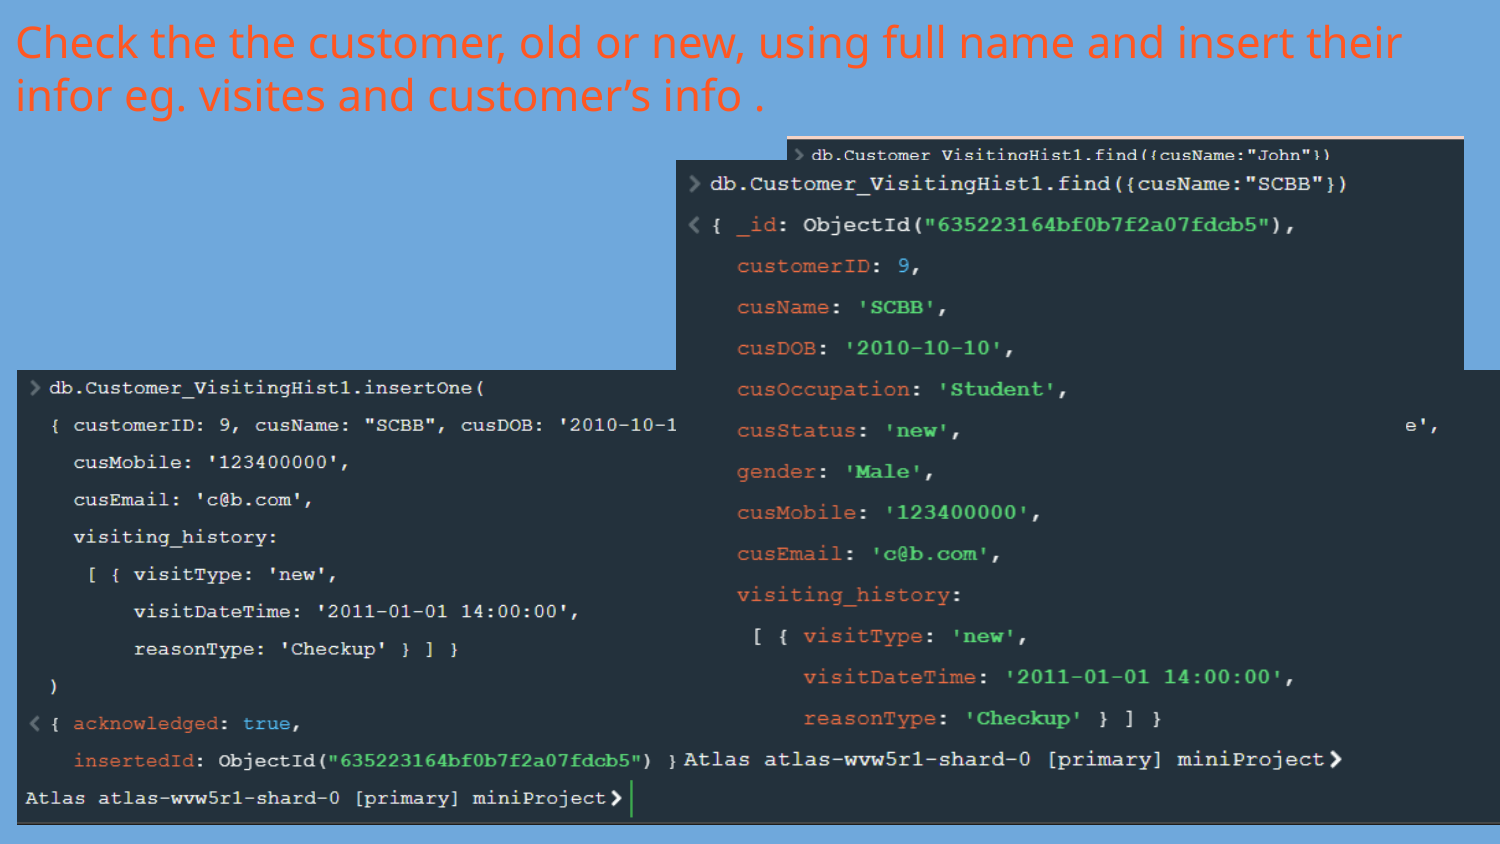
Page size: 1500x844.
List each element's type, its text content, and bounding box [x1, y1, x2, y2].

picture [17, 136, 1500, 825]
title Check the the customer, old or new, using full name and insert their infor eg. visites and customer’s info . [0, 0, 1500, 94]
